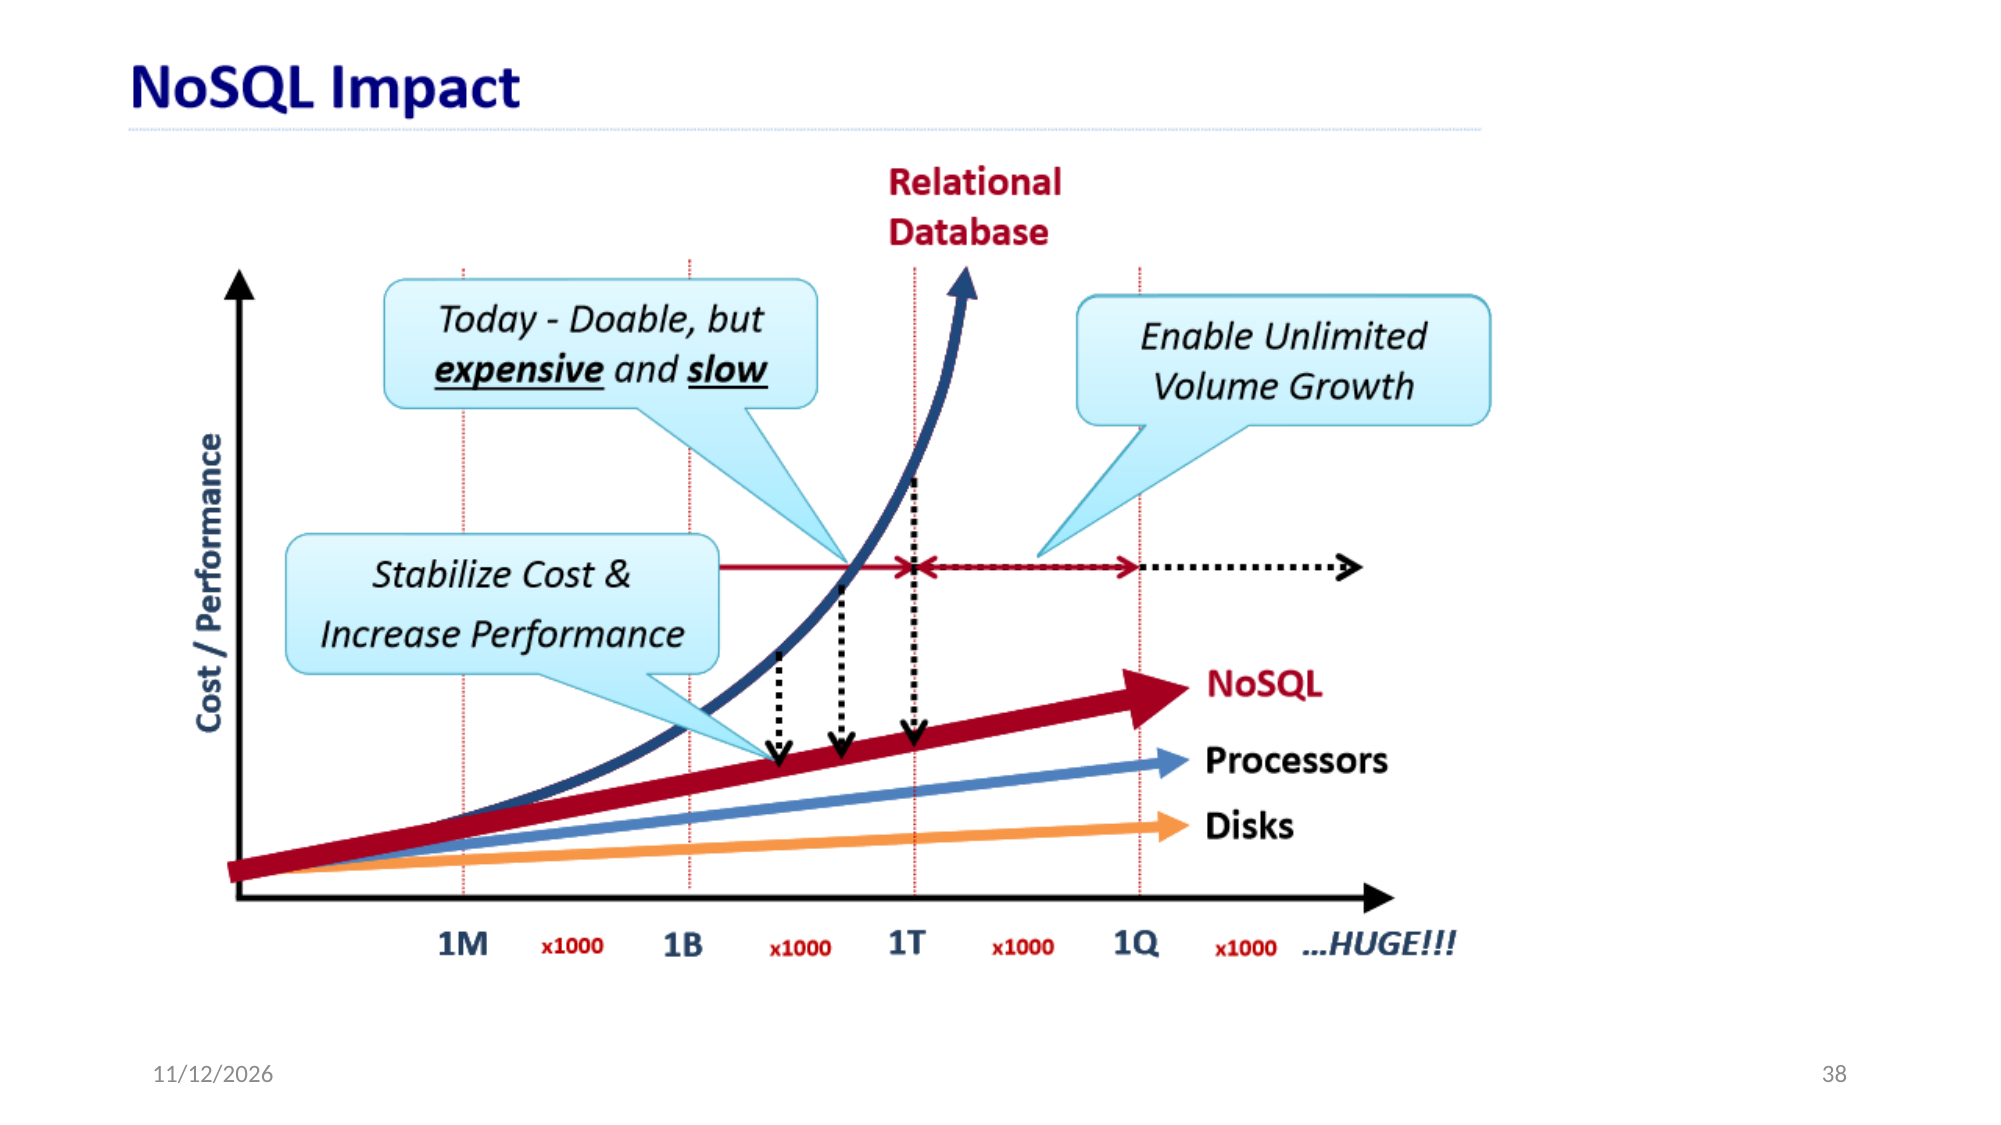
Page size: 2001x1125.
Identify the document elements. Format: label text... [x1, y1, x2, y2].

picture [104, 31, 1575, 996]
slide_number 38 [1412, 1042, 1863, 1103]
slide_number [137, 1042, 588, 1103]
